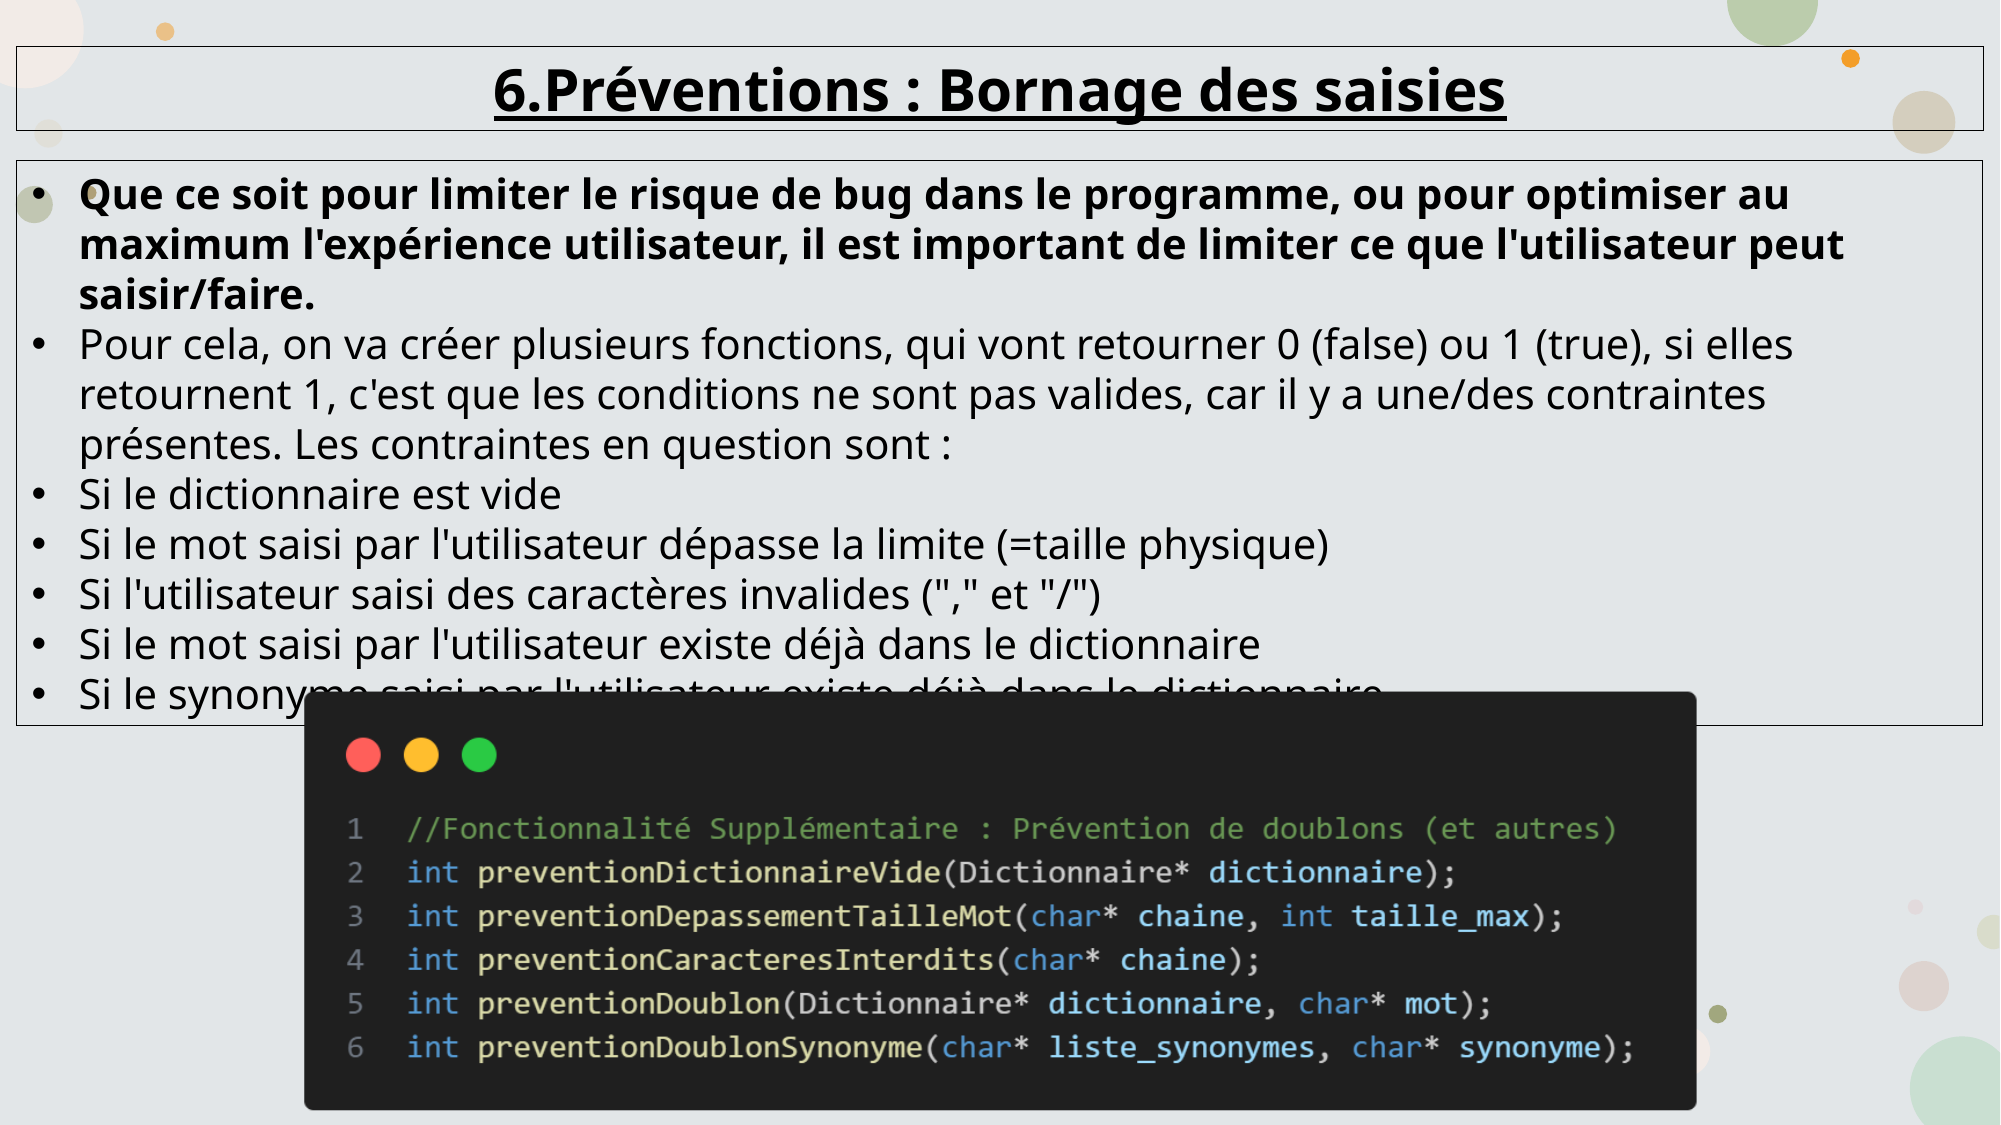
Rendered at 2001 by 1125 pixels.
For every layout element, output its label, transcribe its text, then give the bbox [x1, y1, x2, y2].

picture [214, 602, 1787, 1125]
text_box Que ce soit pour limiter le risque de bug dans le programme, ou pour optimiser au maximum l'expérience utilisateur, il est important de limiter ce que l'utilisateur peut saisir/faire. Pour cela, on va créer plusieurs fonctions, qui vont retourner 0 (false) ou 1 (true), si elles retournent 1, c'est que les conditions ne sont pas valides, car il y a une/des contraintes présentes. Les contraintes en question sont : Si le dictionnaire est vide Si le mot saisi par l'utilisateur dépasse la limite (=taille physique) Si l'utilisateur saisi des caractères invalides ("," et "/") Si le mot saisi par l'utilisateur existe déjà dans le dictionnaire Si le synonyme saisi par l'utilisateur existe déjà dans le dictionnaire [16, 160, 1983, 726]
text_box 6.Préventions : Bornage des saisies [16, 46, 1984, 131]
